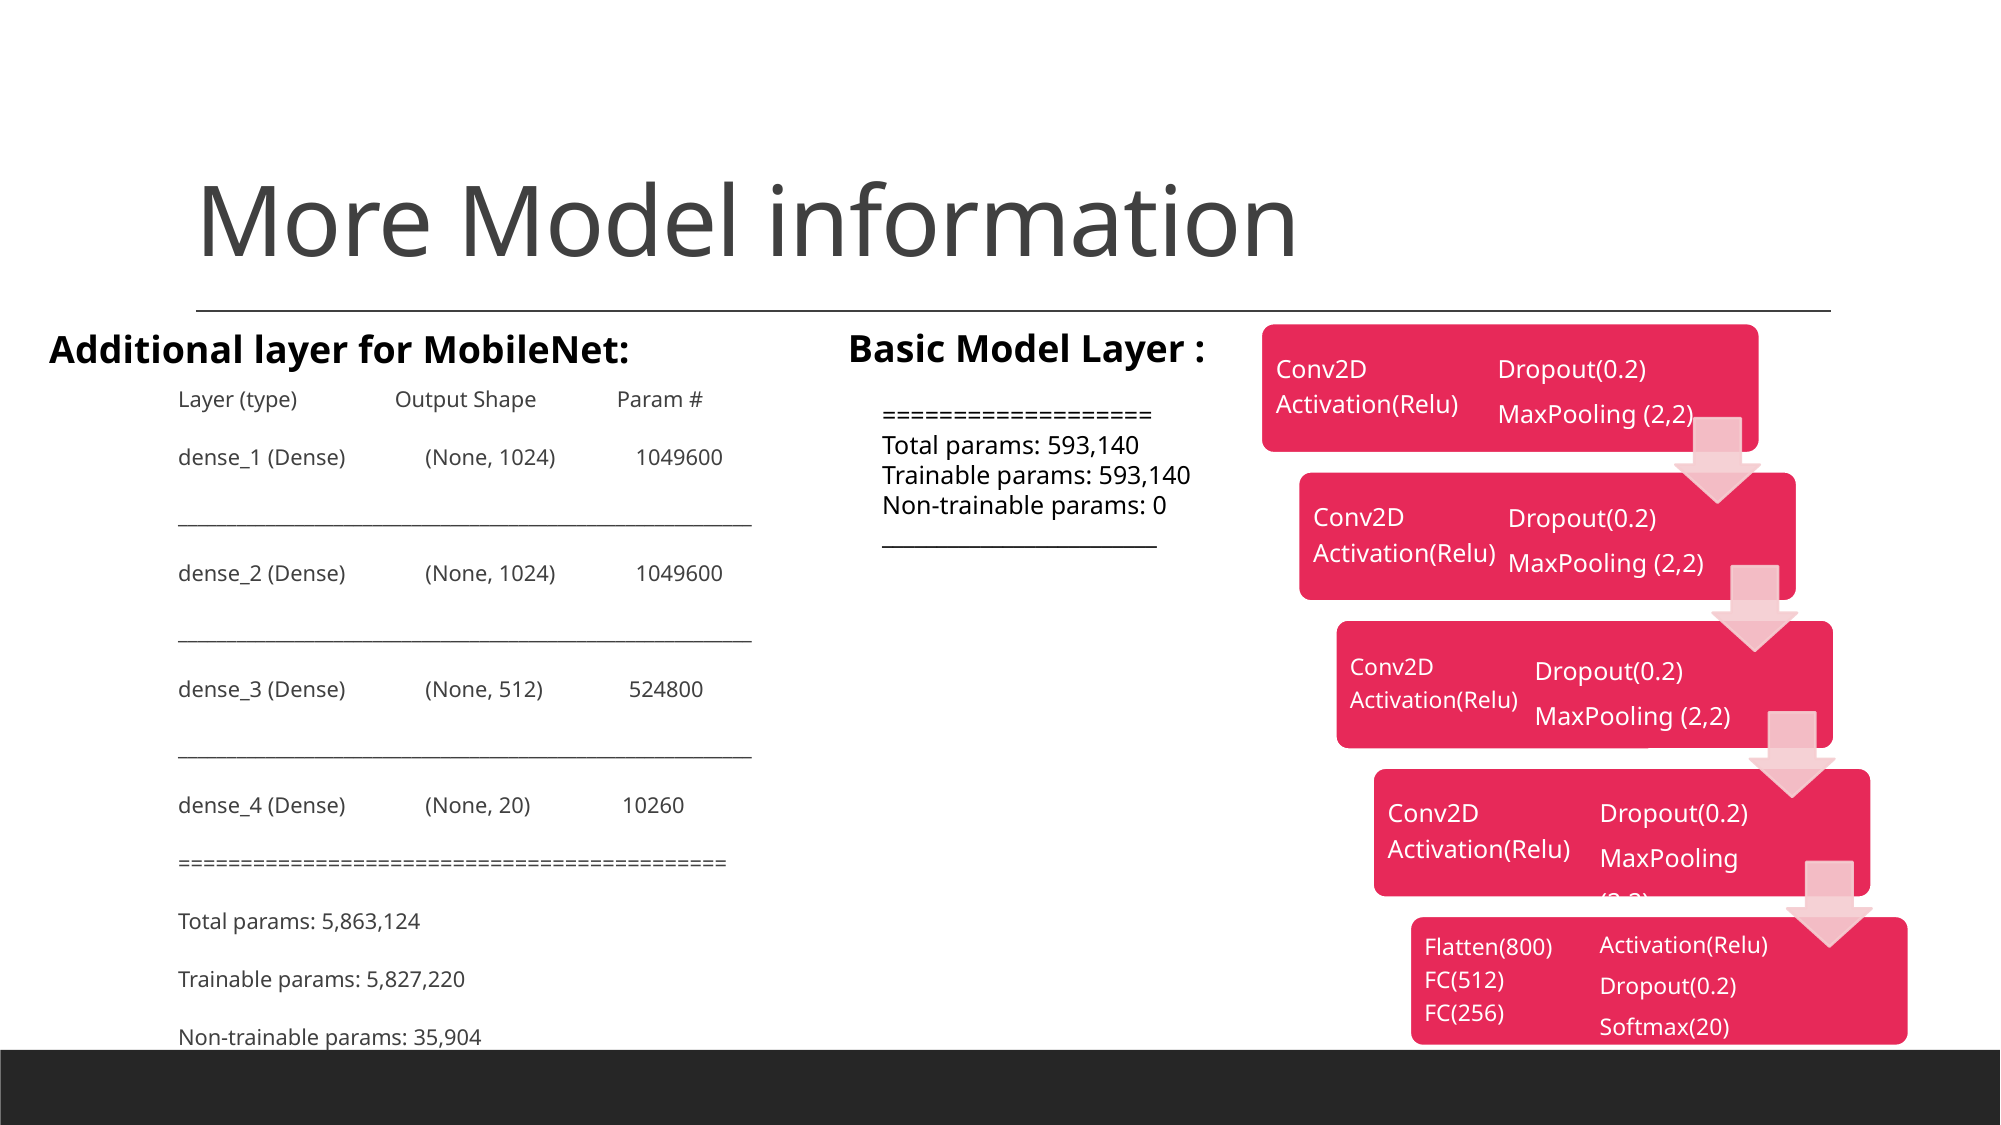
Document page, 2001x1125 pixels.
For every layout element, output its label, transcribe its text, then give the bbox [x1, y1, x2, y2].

text_box =================== Total params: 593,140 Trainable params: 593,140 Non-trainable params: 0 _________________________ [867, 392, 1222, 557]
text_box Additional layer for MobileNet: [34, 318, 683, 379]
text_box Basic Model Layer : [833, 318, 1221, 378]
list Layer (type) Output Shape Param # dense_1 (Dense) (None, 1024) 1049600 ___________________________________________________________ dense_2 (Dense) (None, 1024) 1049600 ___________________________________________________________ dense_3 (Dense) (None, 512) 524800 ___________________________________________________________ dense_4 (Dense) (None, 20) 10260 ============================================ Total params: 5,863,124 Trainable params: 5,827,220 Non-trainable params: 35,904 [163, 375, 899, 978]
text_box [1260, 322, 1910, 1047]
title More Model information [180, 47, 1830, 285]
